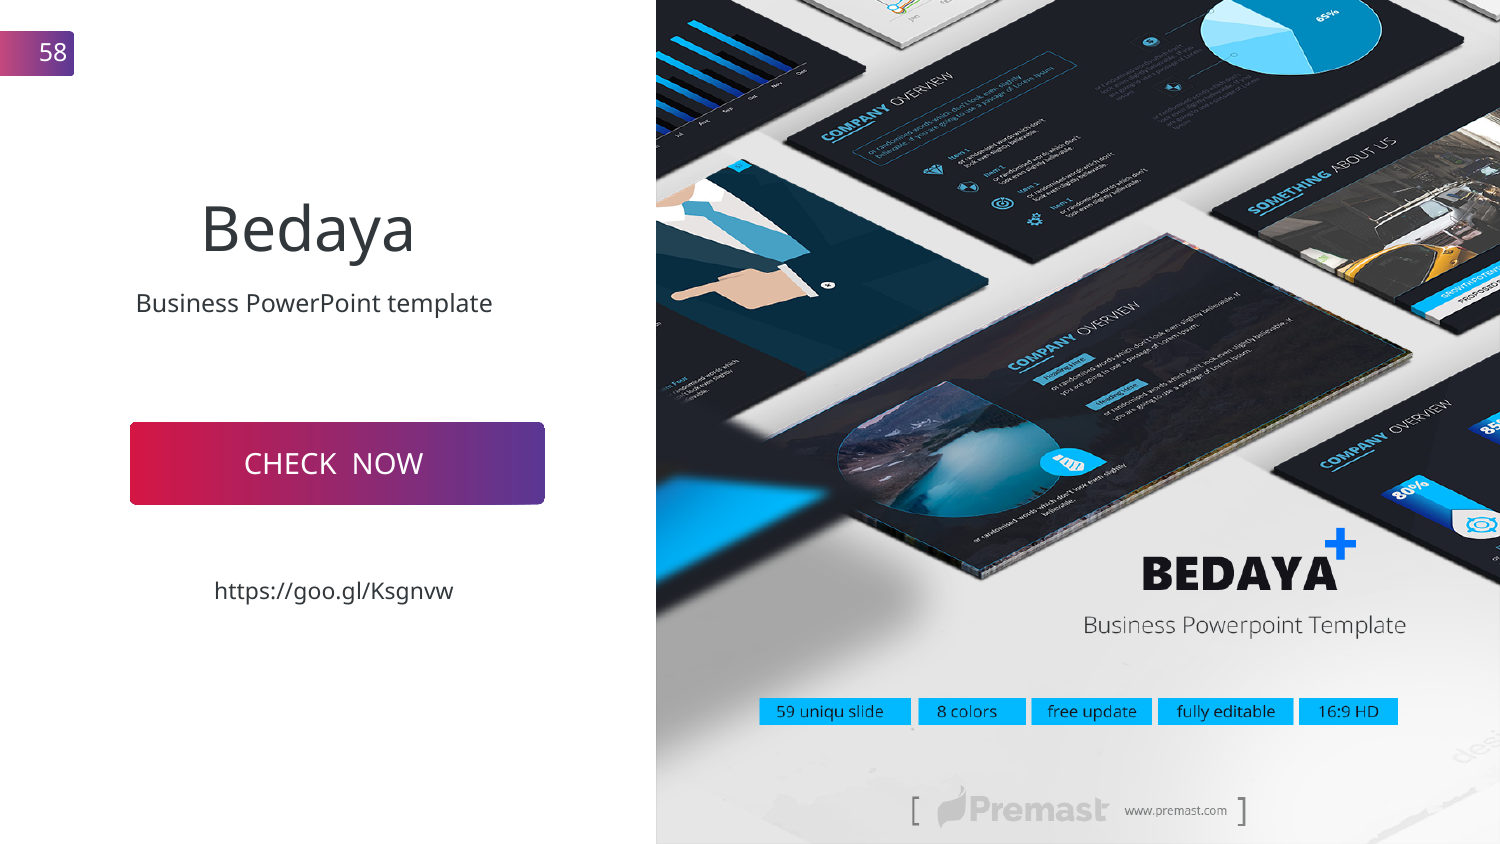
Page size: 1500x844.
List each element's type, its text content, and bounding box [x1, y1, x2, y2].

text_box Business PowerPoint template [130, 284, 503, 321]
picture [655, 0, 1500, 844]
text_box CHECK NOW [130, 421, 545, 505]
slide_number ‹#› [0, 31, 75, 77]
text_box Bedaya [195, 186, 438, 268]
picture [1487, 269, 1495, 274]
picture [1317, 13, 1329, 21]
text_box https://goo.gl/Ksgnvw [208, 573, 467, 606]
